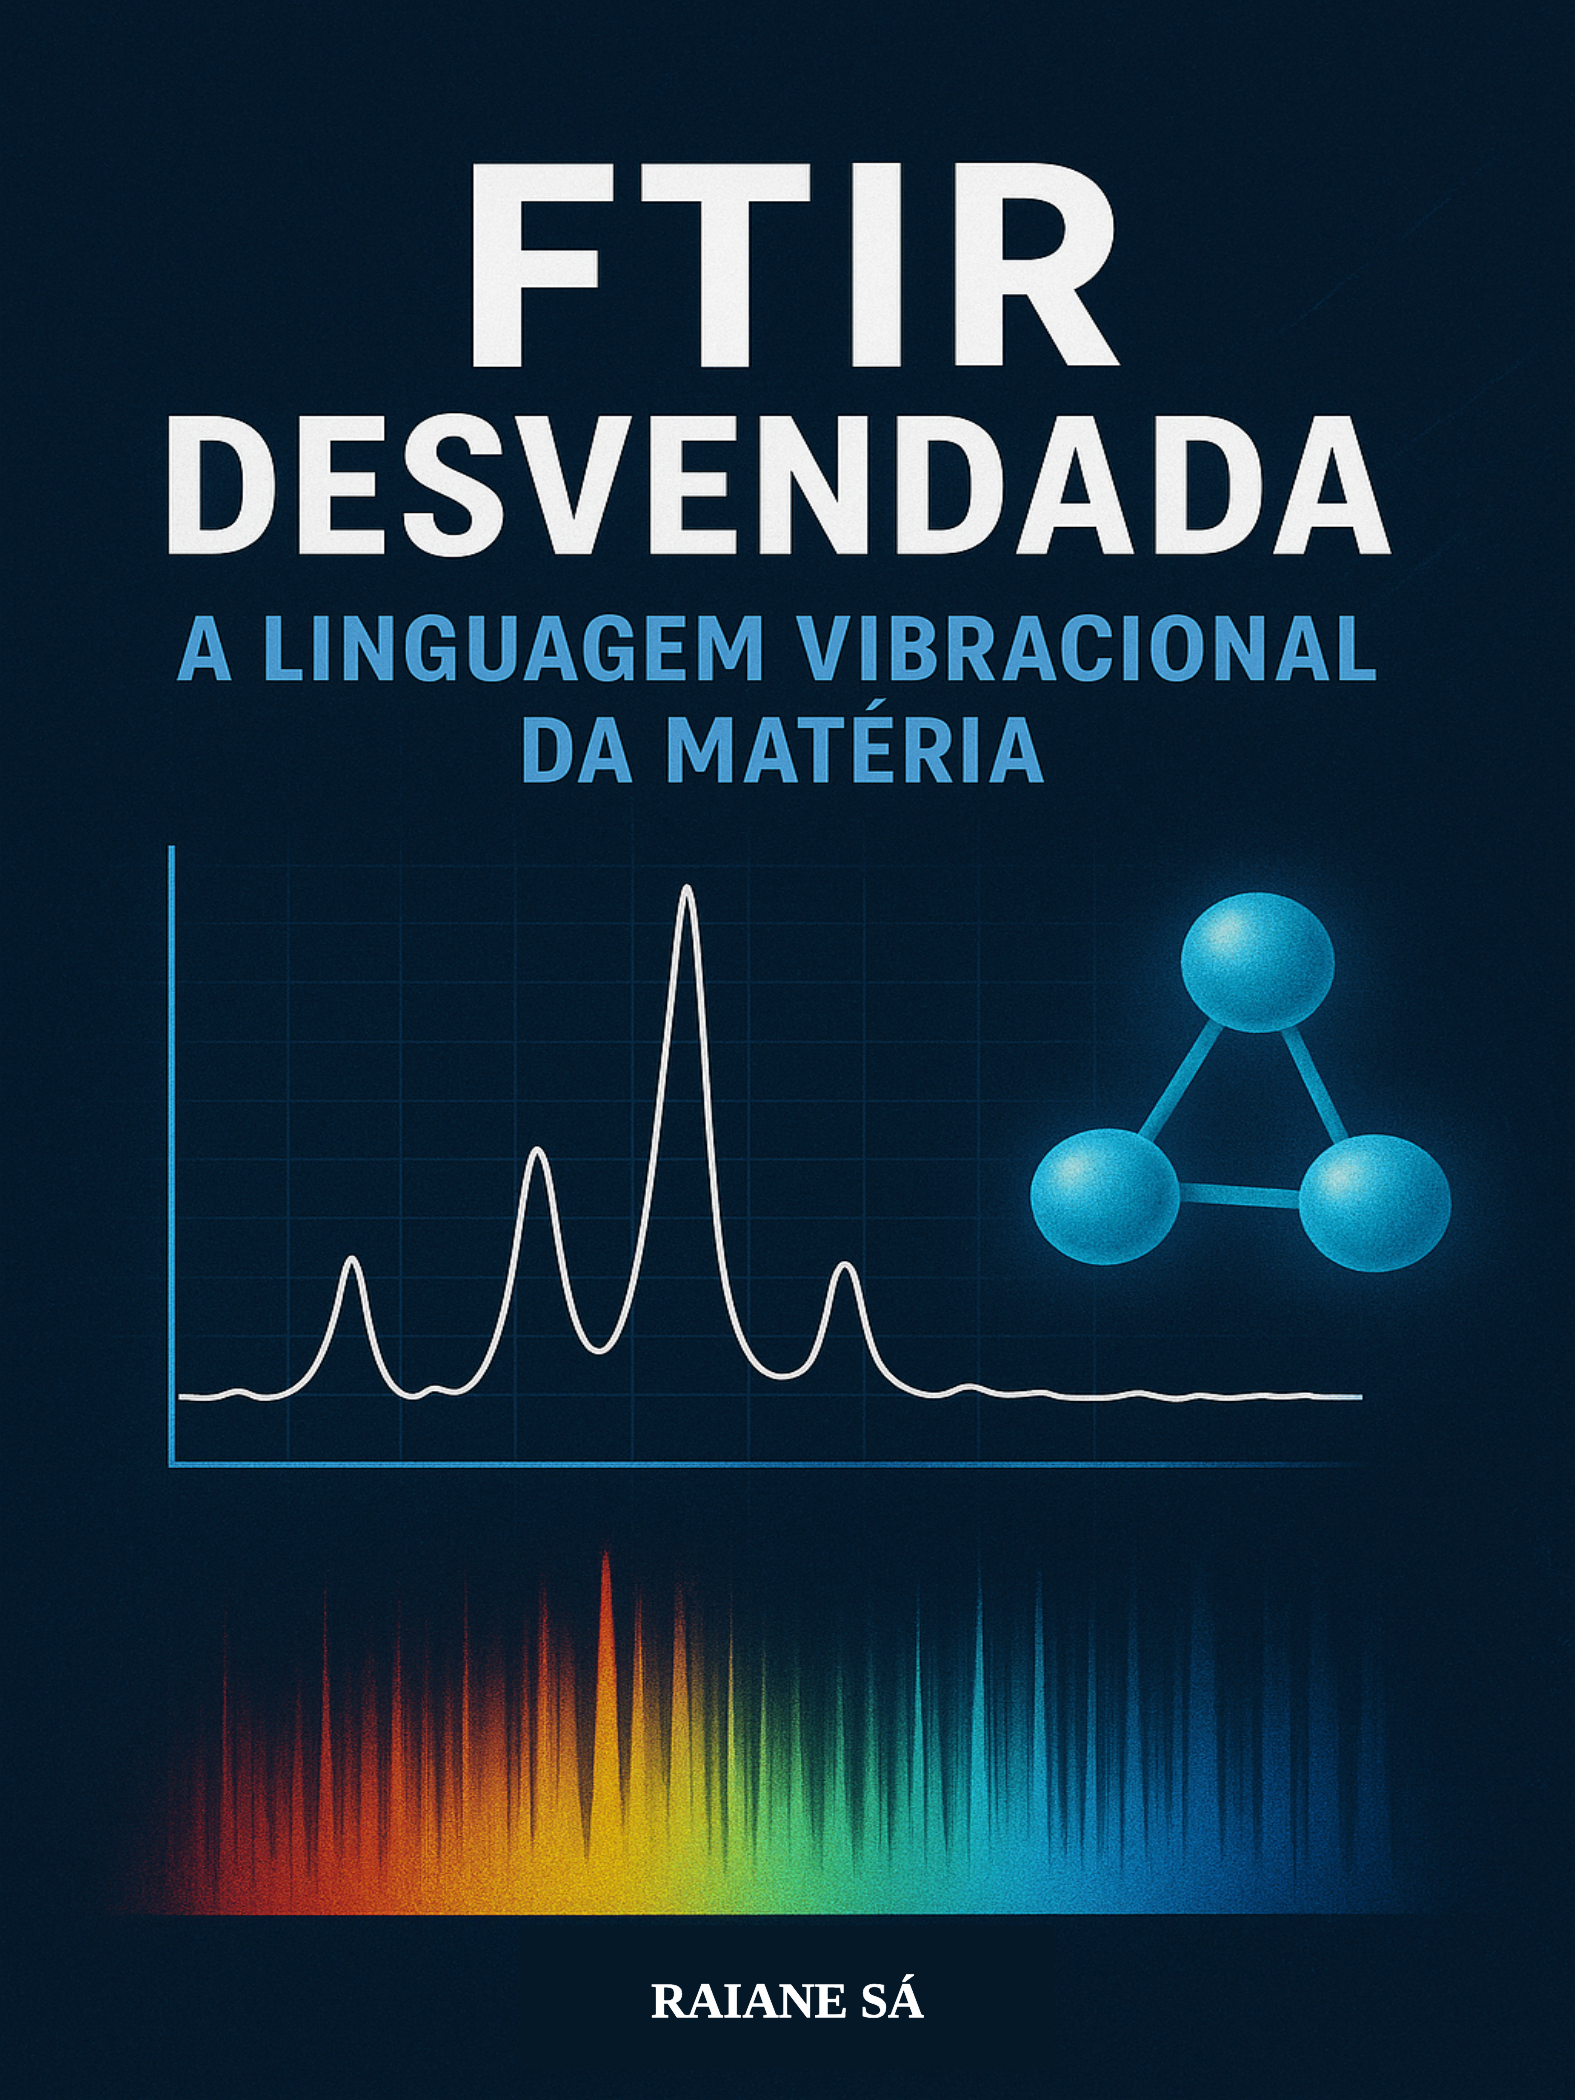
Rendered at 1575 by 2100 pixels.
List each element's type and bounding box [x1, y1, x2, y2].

text_box [0, 0, 1575, 2100]
